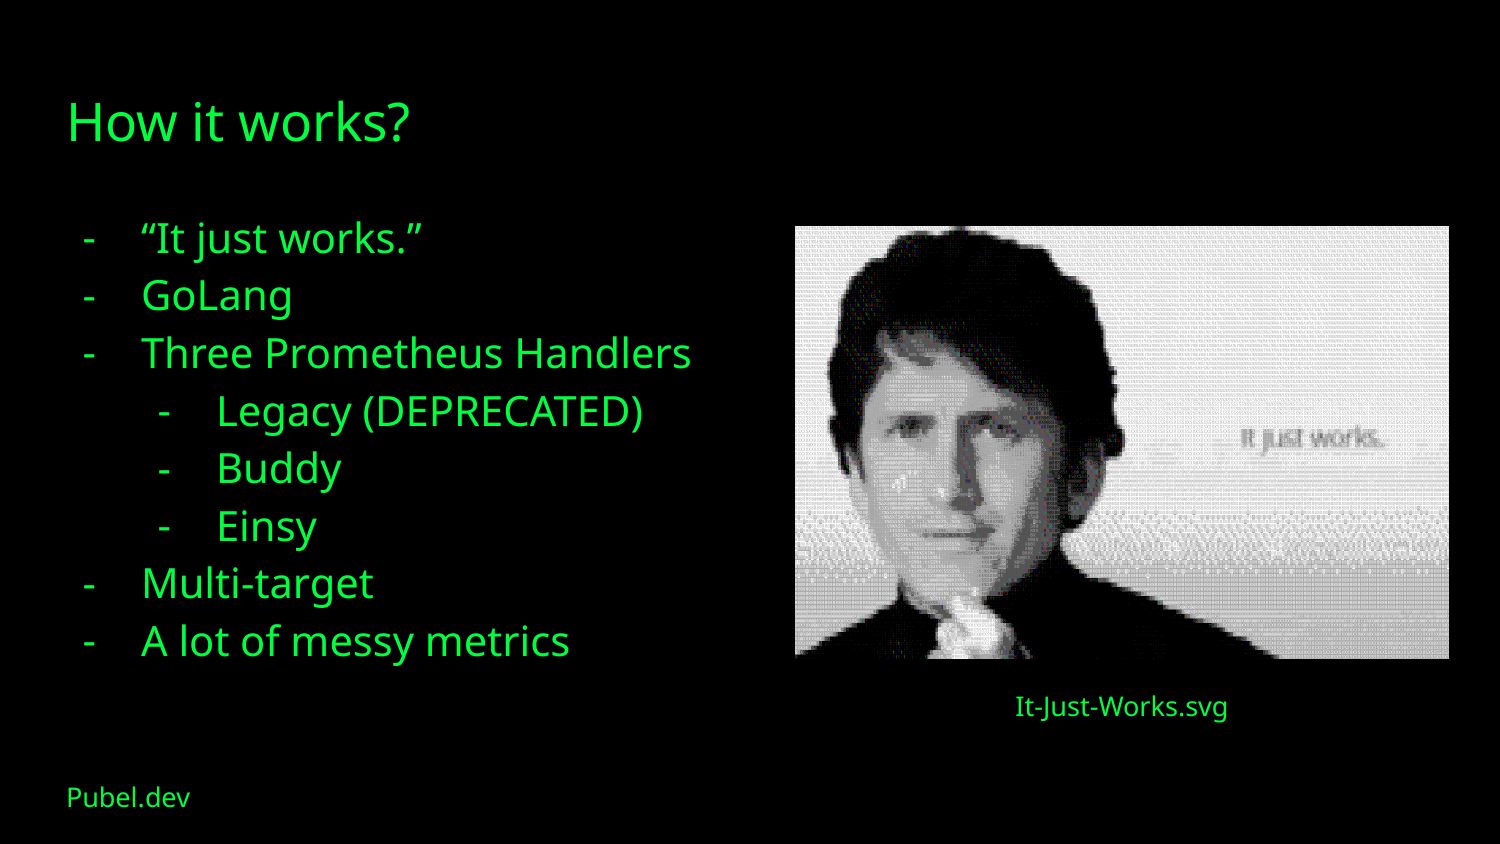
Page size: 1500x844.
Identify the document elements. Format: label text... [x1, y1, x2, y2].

slide_number It-Just-Works.svg [968, 673, 1276, 739]
picture [795, 225, 1450, 659]
list “It just works.” GoLang Three Prometheus Handlers Legacy (DEPRECATED) Buddy Einsy Multi-target A lot of messy metrics [51, 189, 708, 750]
slide_number Pubel.dev [51, 764, 359, 830]
title How it works? [51, 72, 1449, 167]
